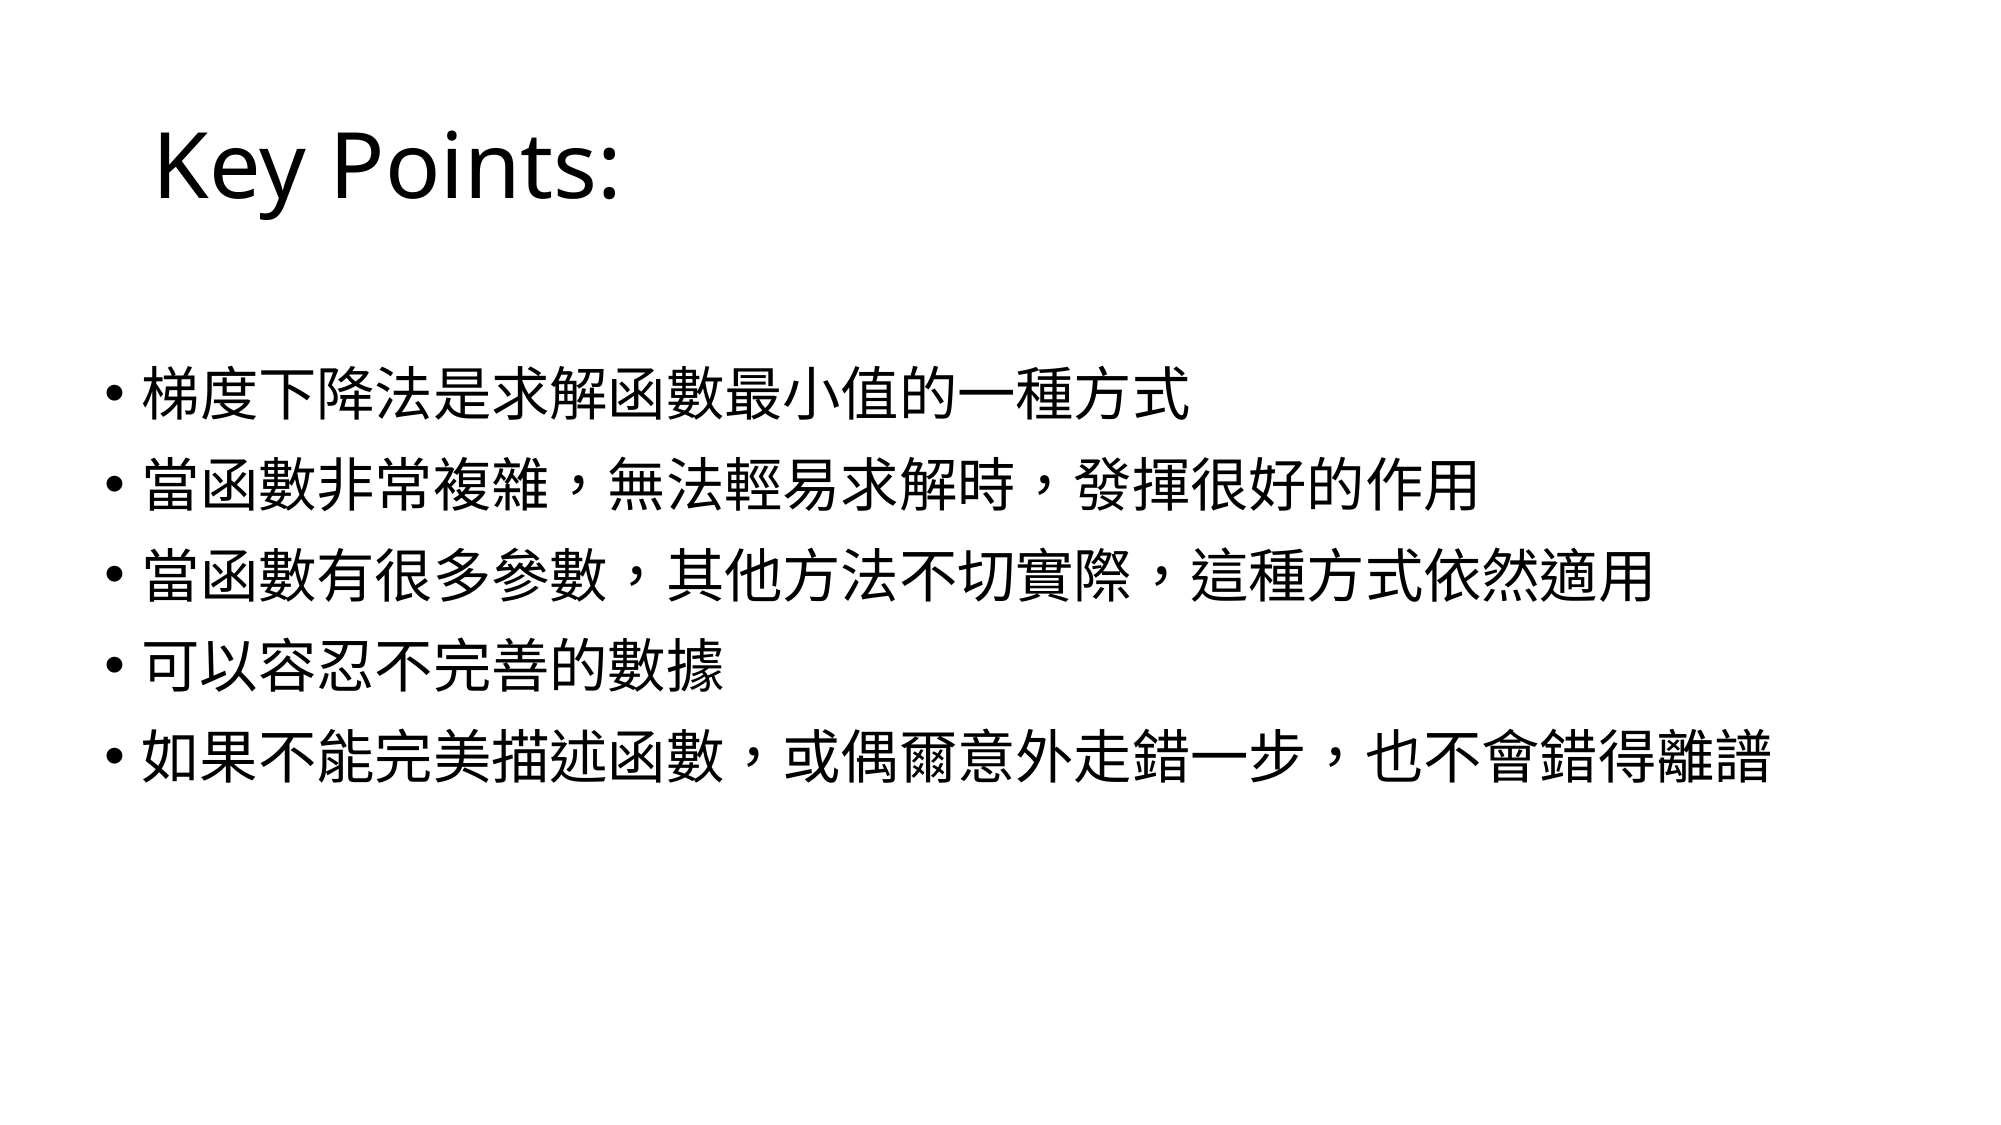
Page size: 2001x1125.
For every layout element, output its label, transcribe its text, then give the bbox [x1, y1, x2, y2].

list 梯度下降法是求解函數最小值的一種方式 當函數非常複雜，無法輕易求解時，發揮很好的作用 當函數有很多參數，其他方法不切實際，這種方式依然適用 可以容忍不完善的數據 如果不能完美描述函數，或偶爾意外走錯一步，也不會錯得離譜 [89, 349, 1911, 911]
title Key Points: [137, 59, 1863, 278]
